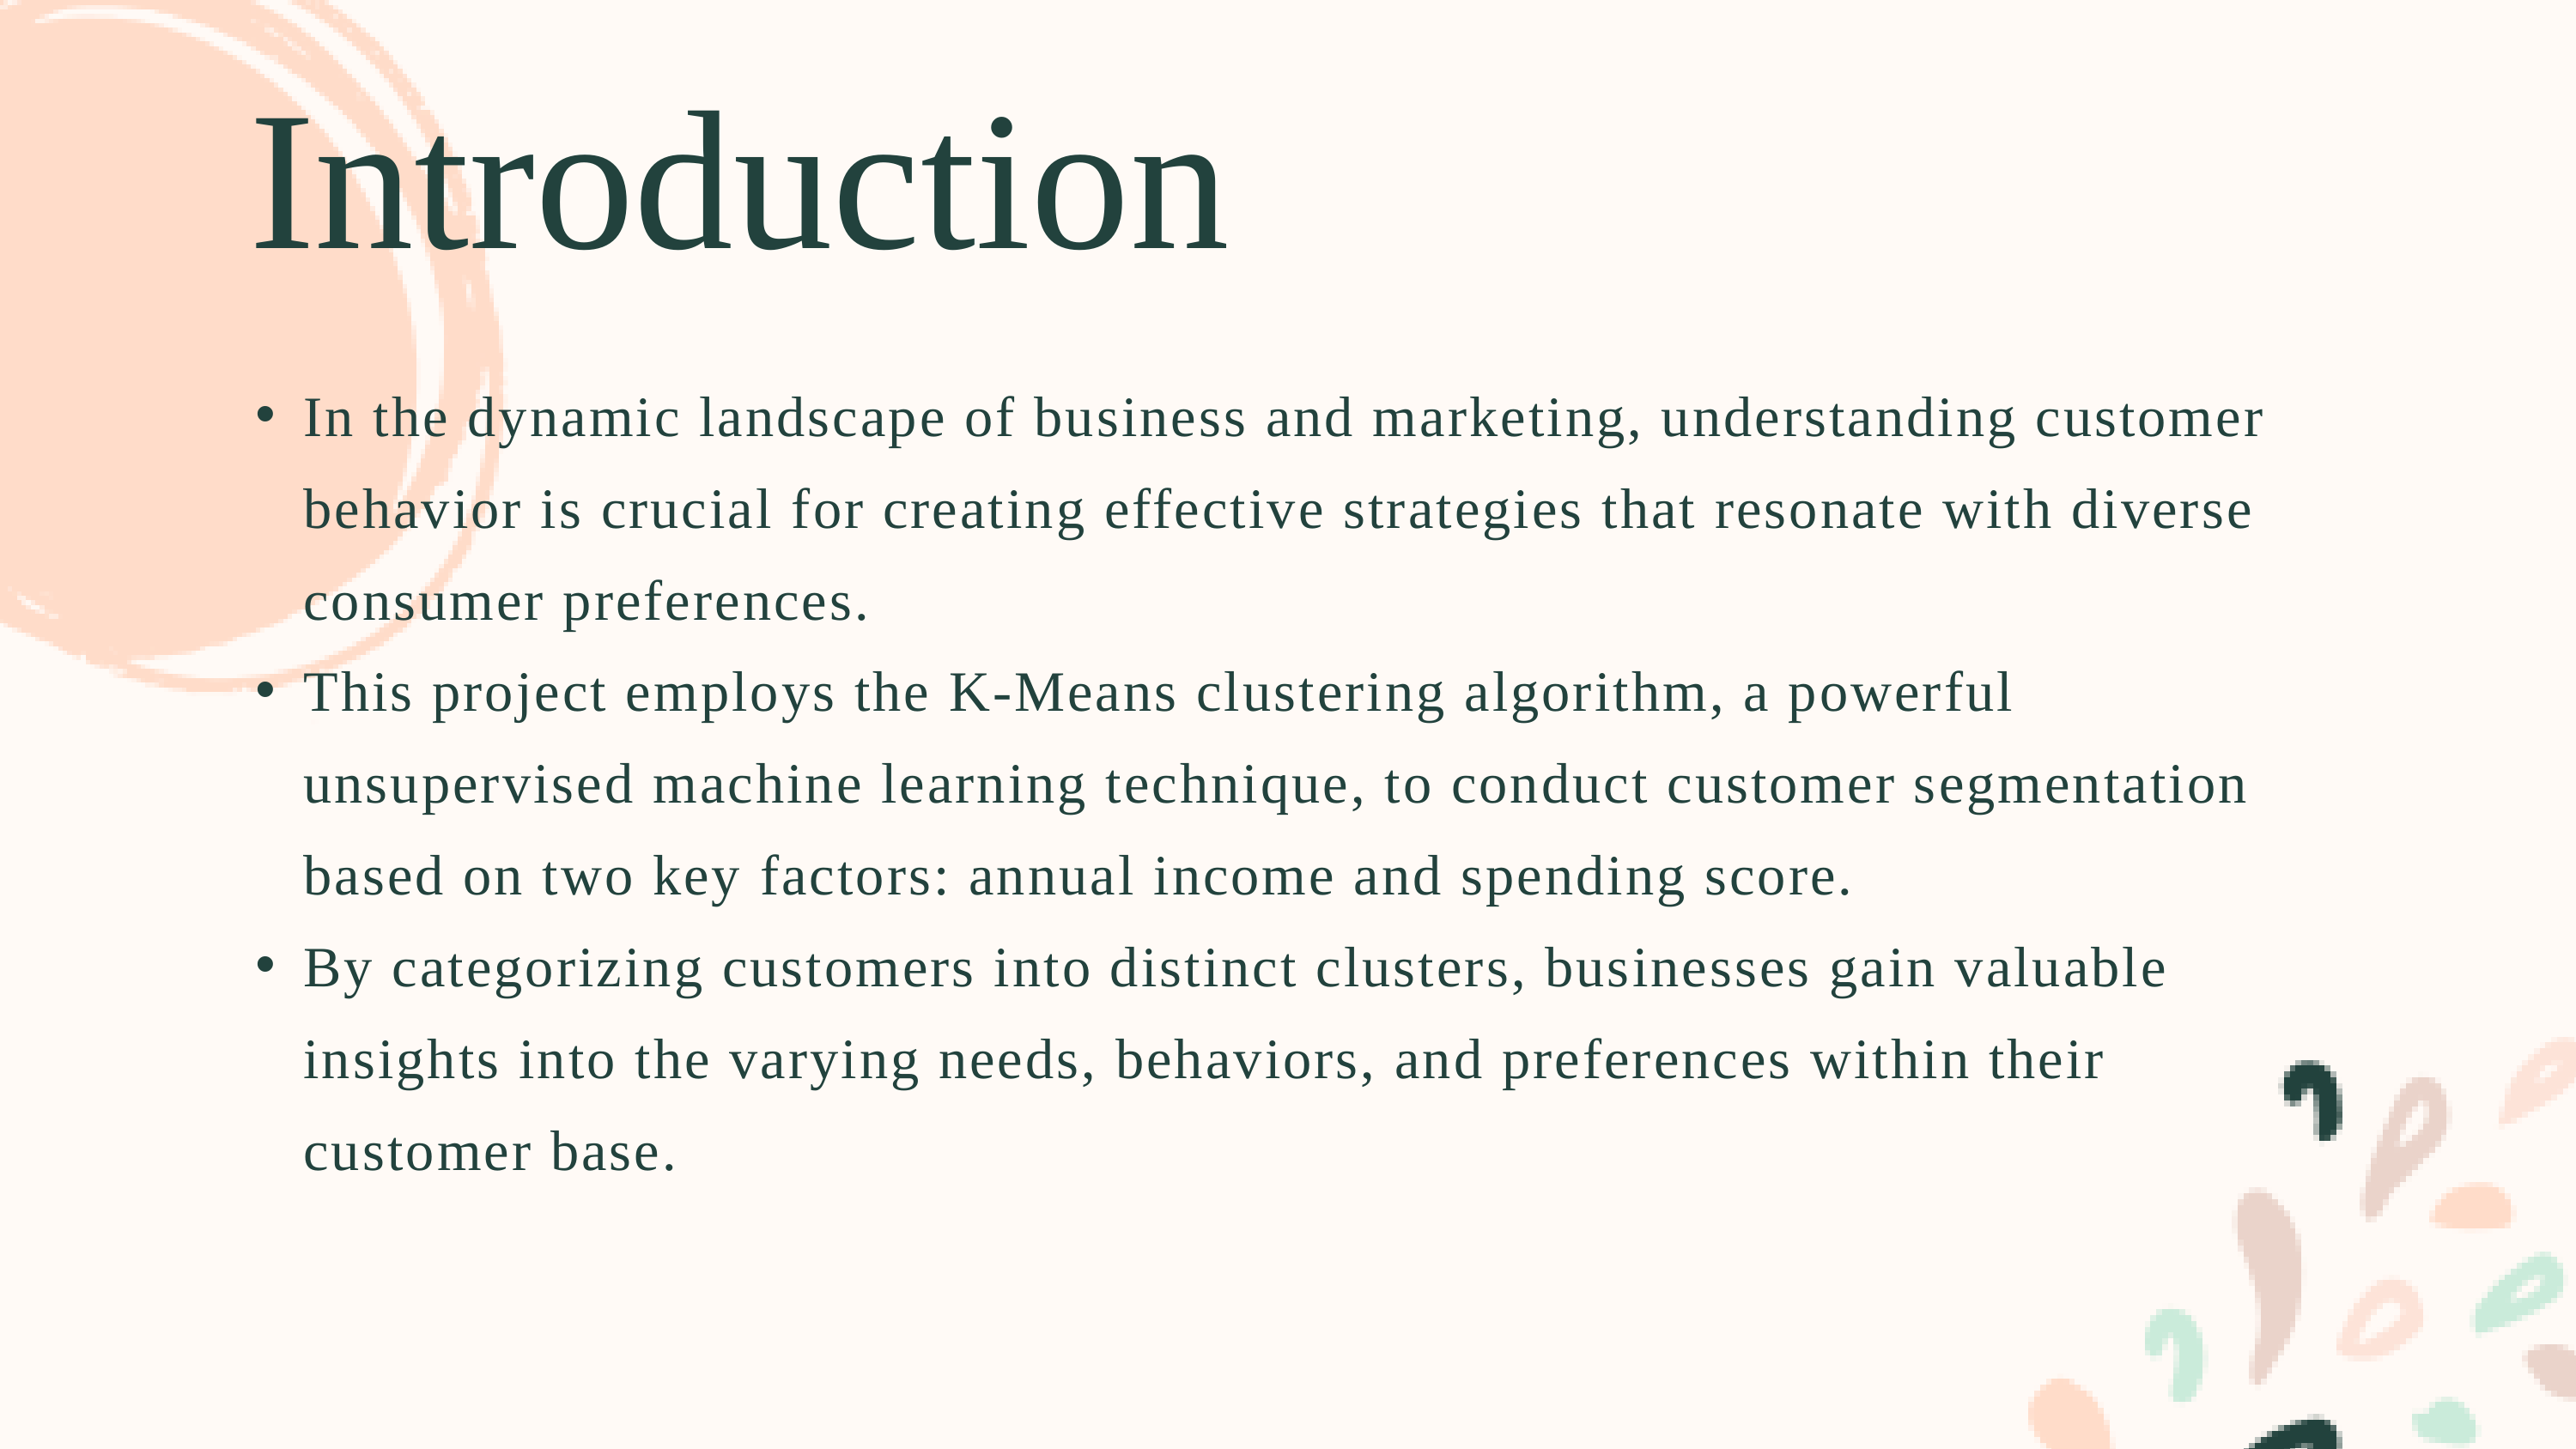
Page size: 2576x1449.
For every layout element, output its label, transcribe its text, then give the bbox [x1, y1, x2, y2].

text_box Introduction [248, 121, 1406, 288]
text_box [0, 0, 508, 724]
text_box In the dynamic landscape of business and marketing, understanding customer behavior is crucial for creating effective strategies that resonate with diverse consumer preferences. This project employs the K-Means clustering algorithm, a powerful unsupervised machine learning technique, to conduct customer segmentation based on two key factors: annual income and spending score. By categorizing customers into distinct clusters, businesses gain valuable insights into the varying needs, behaviors, and preferences within their customer base. [206, 355, 2287, 1253]
text_box [2023, 1037, 2576, 1449]
